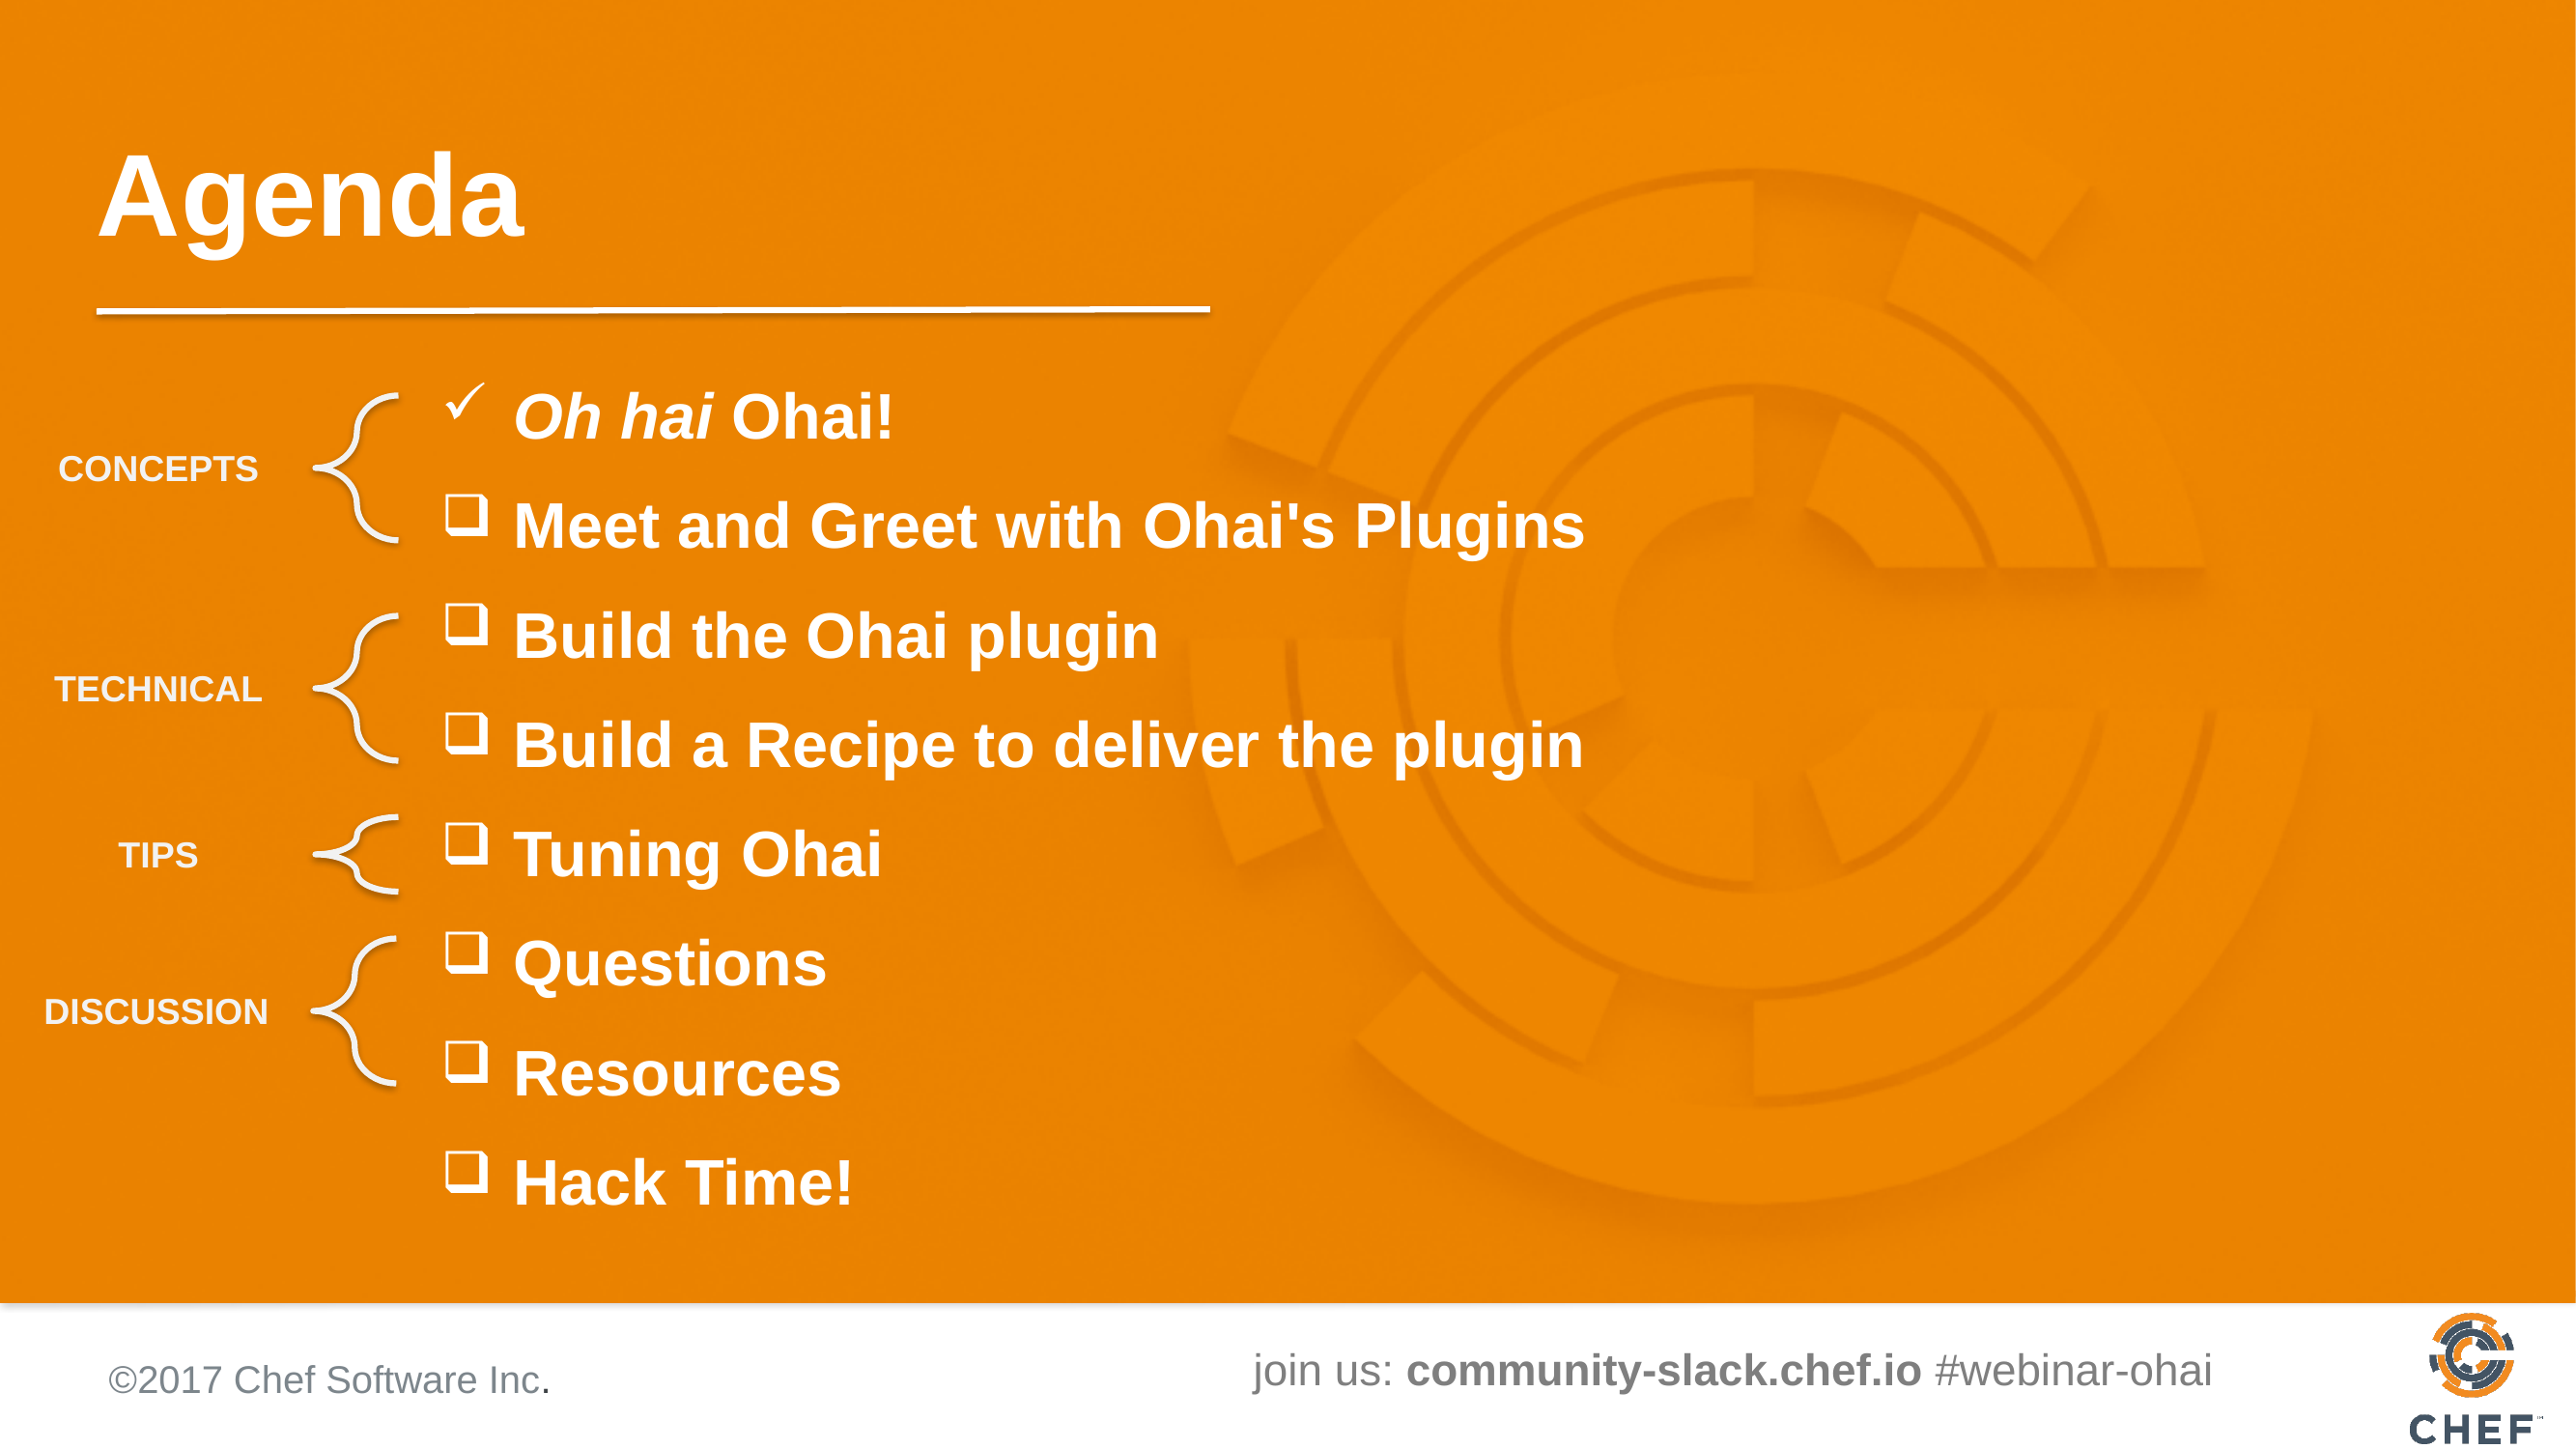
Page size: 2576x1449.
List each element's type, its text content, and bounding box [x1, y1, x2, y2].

text_box TIPS [2, 816, 316, 892]
title Agenda [96, 135, 1210, 268]
text_box TECHNICAL [2, 650, 316, 726]
text_box [314, 935, 397, 1087]
text_box [316, 392, 399, 544]
picture [0, 0, 2576, 1449]
list Oh hai Ohai! Meet and Greet with Ohai's Plugins Build the Ohai plugin Build a Recipe to deliver the plugin Tuning Ohai Questions Resources Hack Time! [440, 374, 1664, 1332]
text_box [316, 813, 399, 895]
text_box [316, 612, 399, 764]
text_box CONCEPTS [2, 430, 316, 505]
text_box DISCUSSION [0, 973, 314, 1049]
